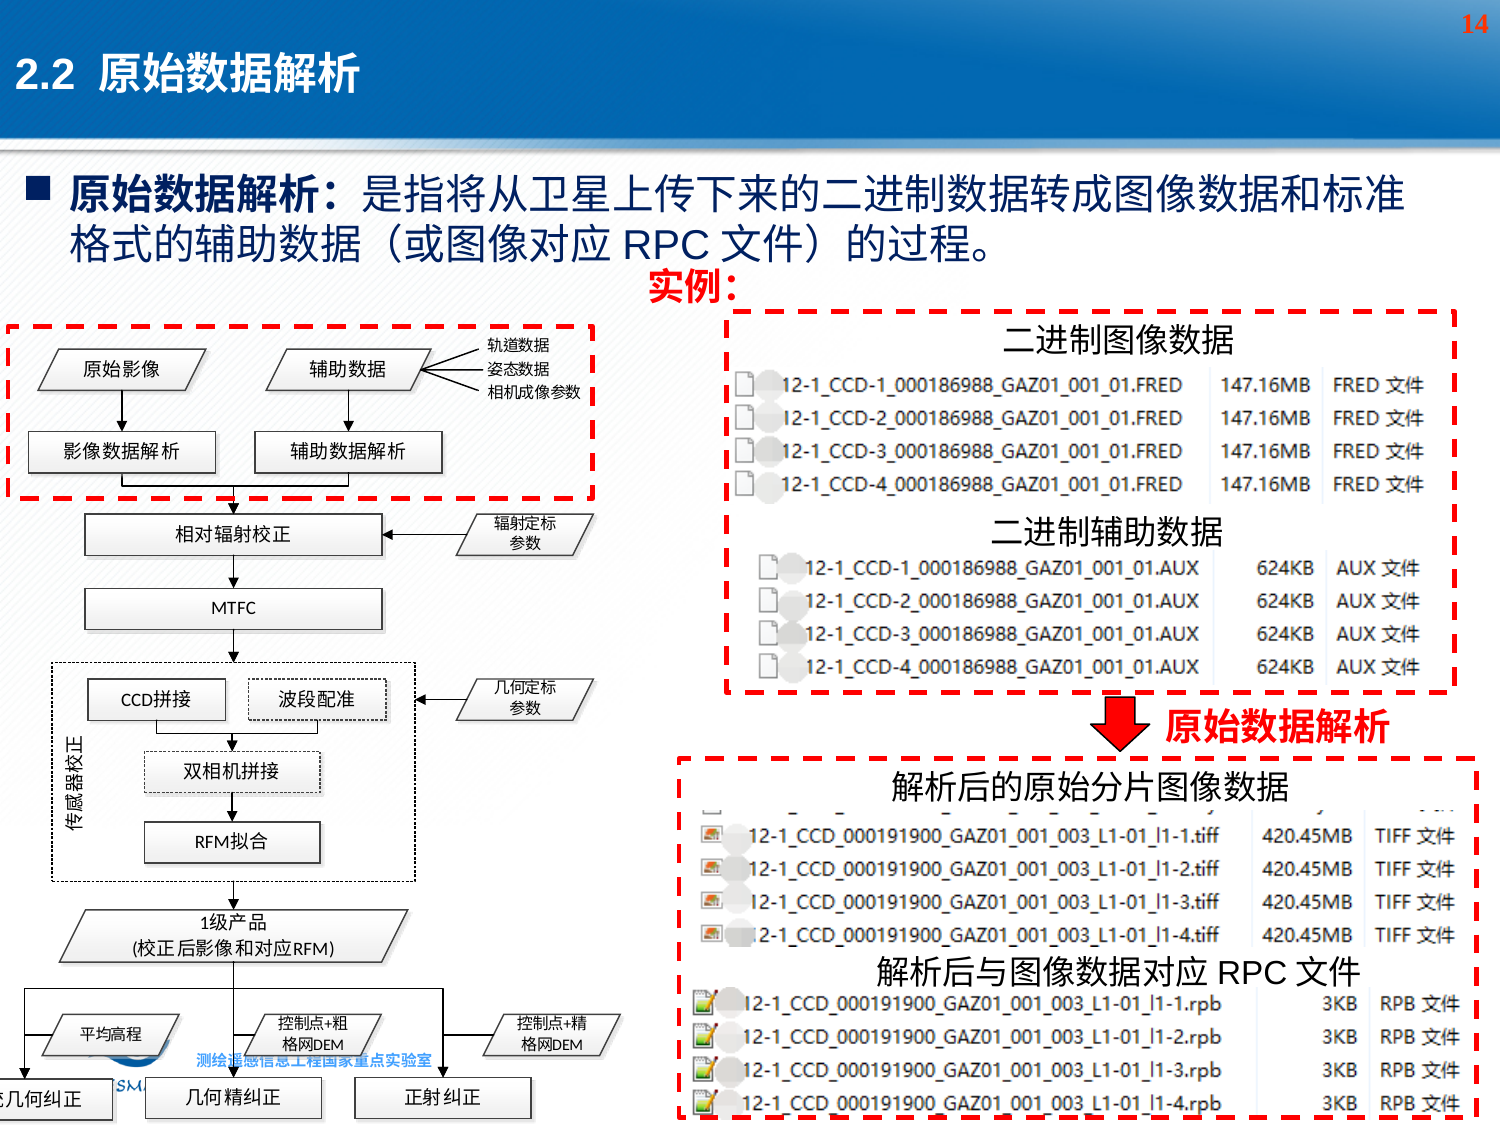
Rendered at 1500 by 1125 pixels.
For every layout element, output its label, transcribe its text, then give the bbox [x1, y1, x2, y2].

text_box [1090, 697, 1150, 752]
title 2.2 原始数据解析 [0, 18, 1424, 126]
text_box [726, 311, 1455, 693]
text_box 原始数据解析 [1151, 695, 1406, 755]
picture [0, 0, 1500, 1125]
text_box [679, 758, 1477, 1118]
text_box 实例： [632, 255, 775, 315]
text_box [7, 326, 593, 330]
text_box 原始数据解析：是指将从卫星上传下来的二进制数据转成图像数据和标准格式的辅助数据（或图像对应RPC文件）的过程。 [7, 160, 1455, 276]
